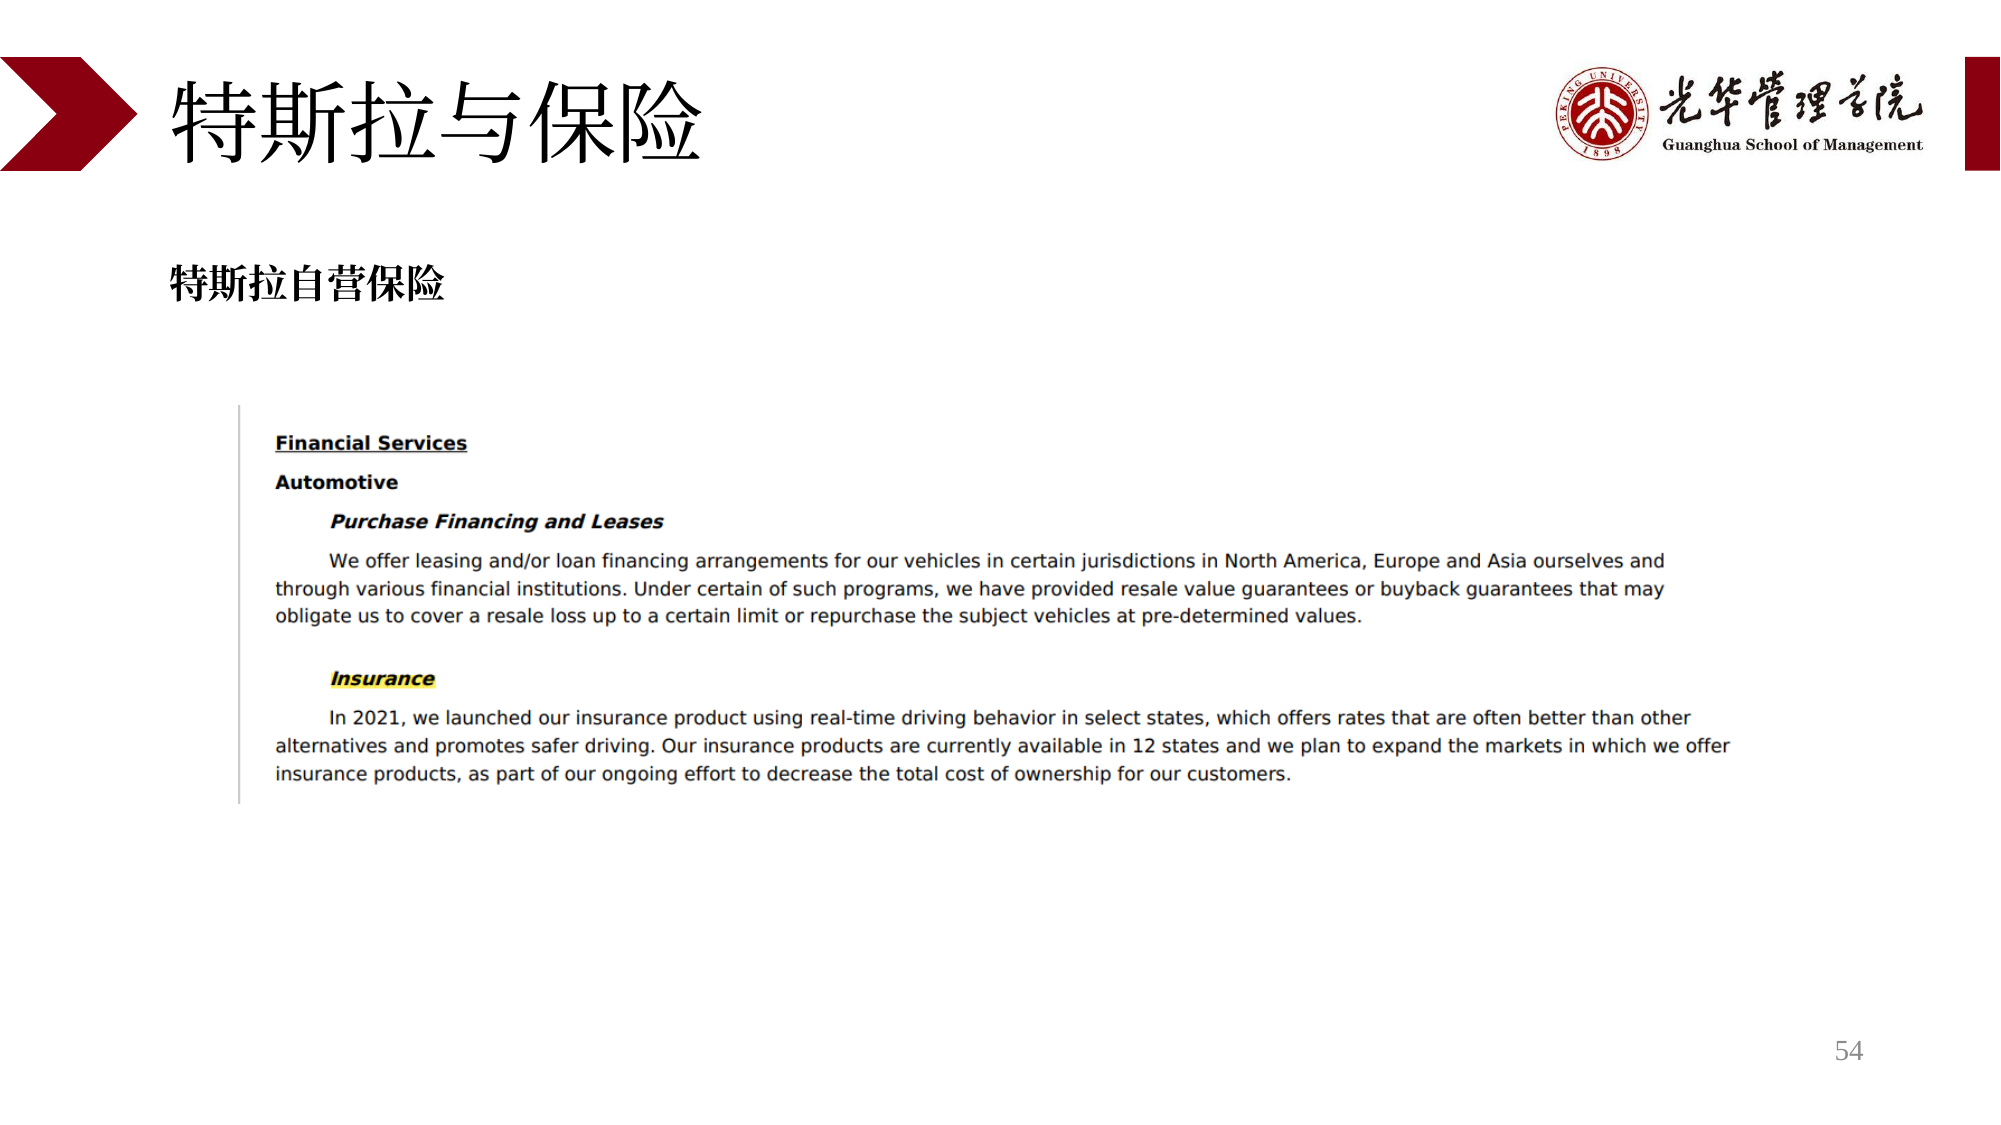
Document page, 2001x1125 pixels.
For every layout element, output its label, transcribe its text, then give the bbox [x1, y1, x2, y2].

title 特斯拉与保险 [154, 59, 1537, 195]
picture [238, 405, 1762, 804]
picture [1507, 27, 1965, 200]
list 特斯拉自营保险 [154, 227, 1880, 1094]
